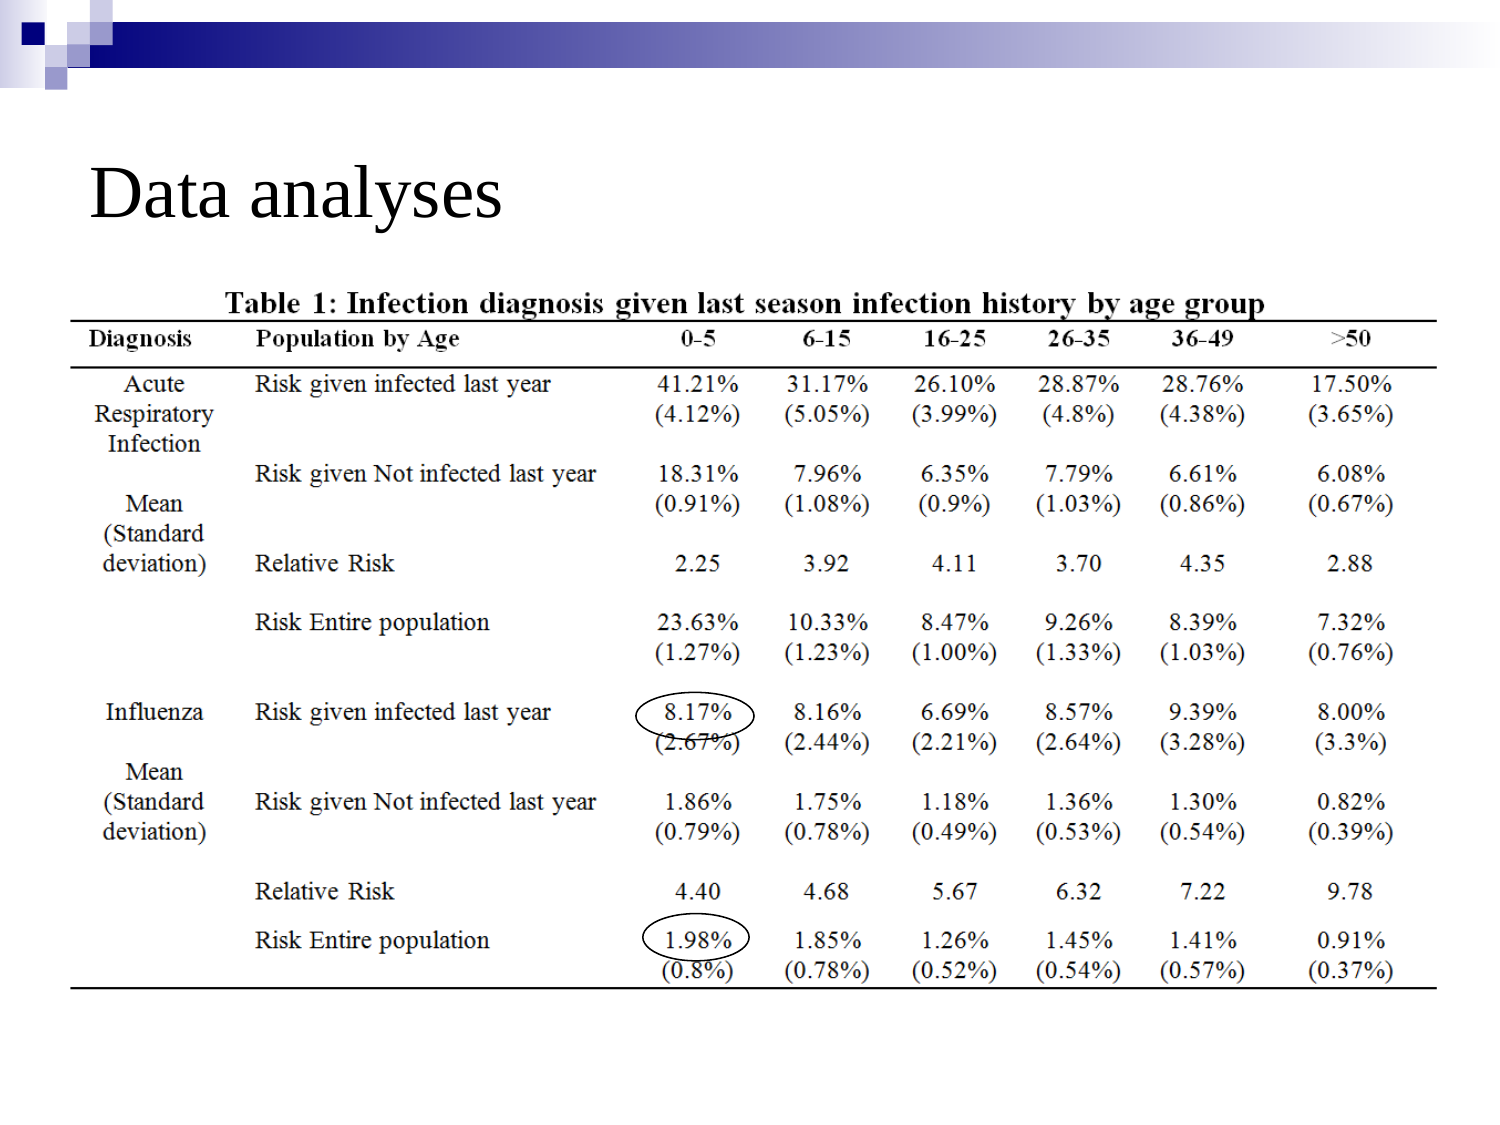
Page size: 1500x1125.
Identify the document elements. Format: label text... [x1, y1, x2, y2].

picture [29, 266, 1442, 1006]
title Data analyses [74, 74, 1425, 265]
